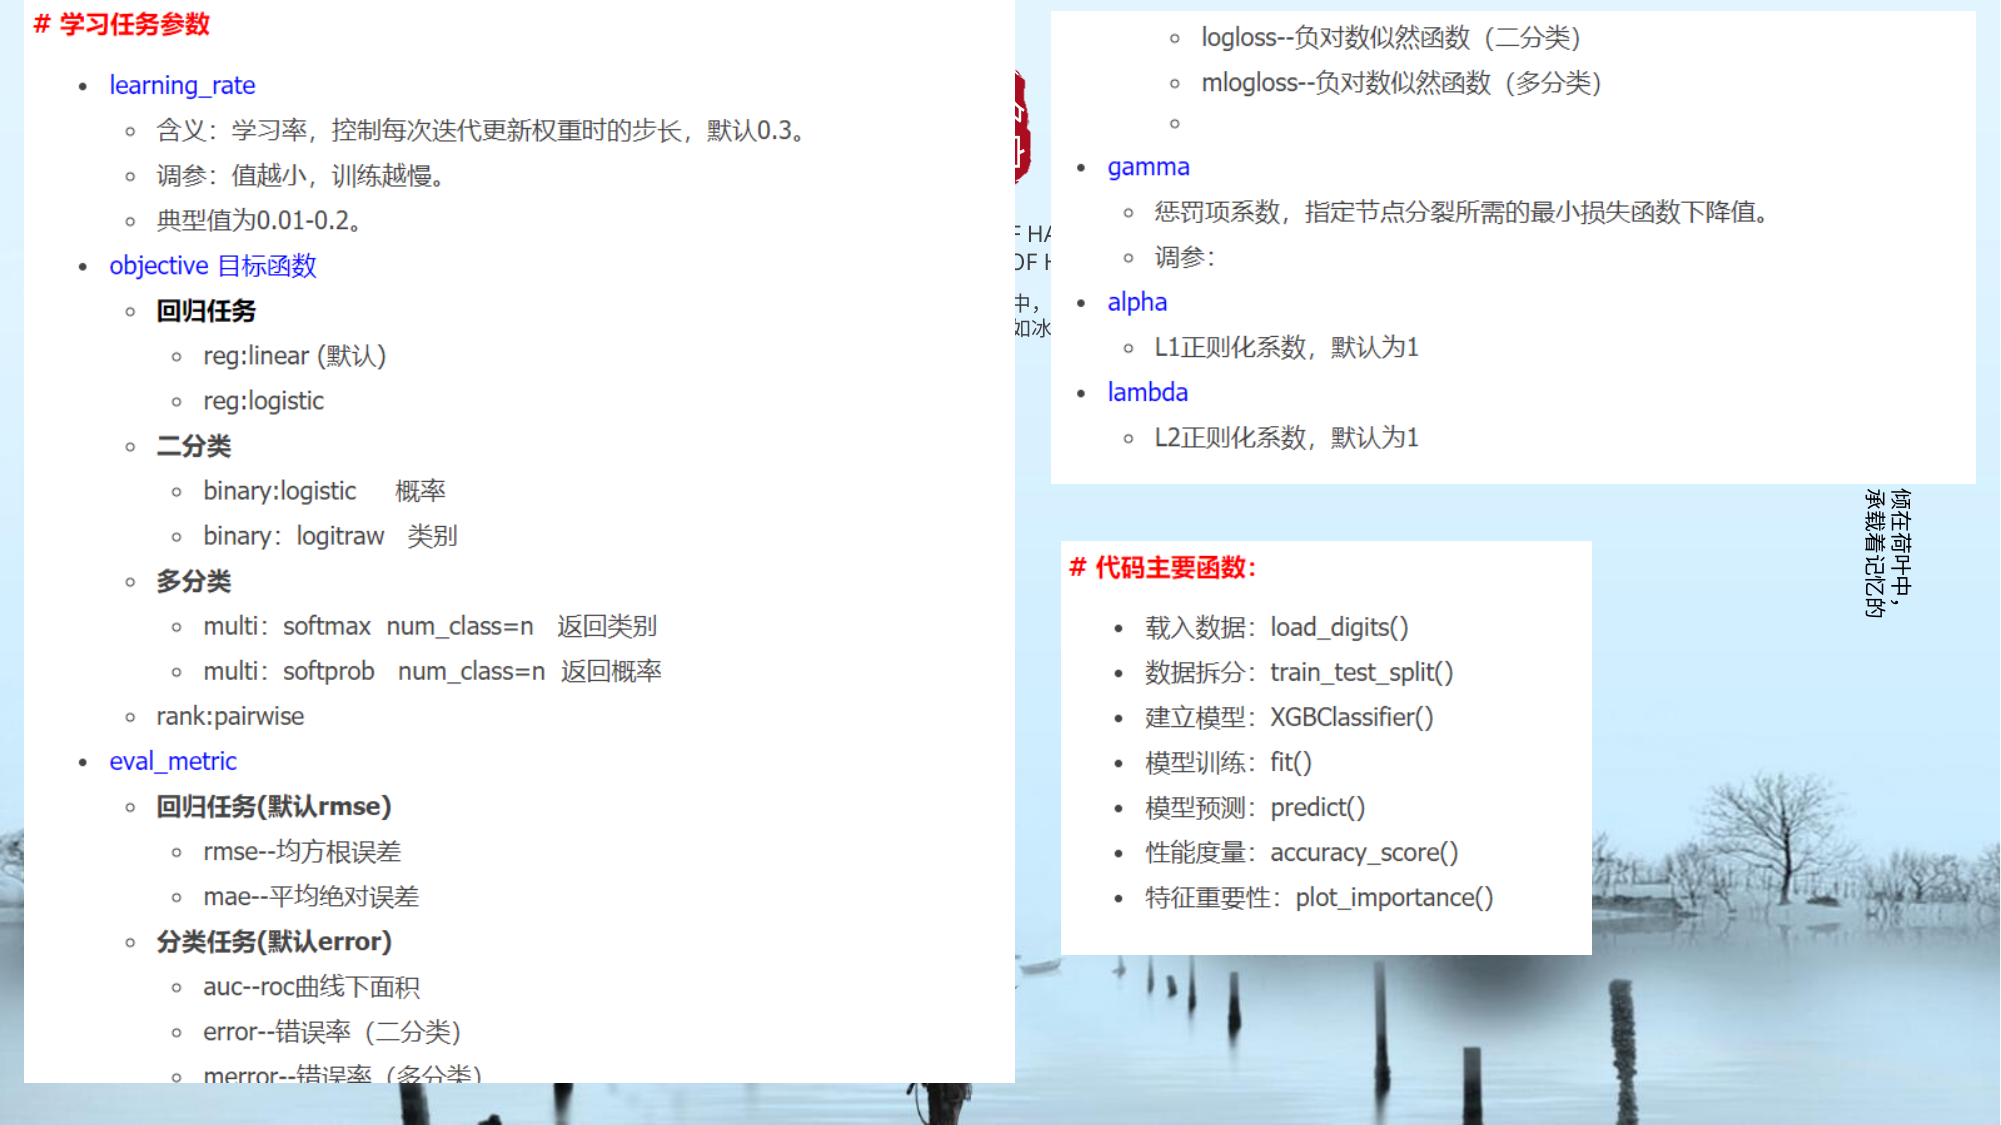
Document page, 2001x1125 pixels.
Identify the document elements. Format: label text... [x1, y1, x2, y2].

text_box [1015, 55, 1051, 201]
text_box 映水色不别，向月光还度。倾在荷叶中，有时看是露。时间的演变，承载着记忆的画卷，如冰冻的水晶。 [1015, 282, 1051, 348]
picture [0, 0, 2001, 1125]
text_box 映水色不别，向月光还度。倾在荷叶中，有时看是露。时间的演变，承载着记忆的画卷，如冰冻的水晶。 [1813, 484, 1924, 640]
text_box CHOICE IS THE BEGINNING OF HAPPINESS， CHOICE IS THE BEGINNING OF HAPPINESS [1015, 212, 1051, 282]
